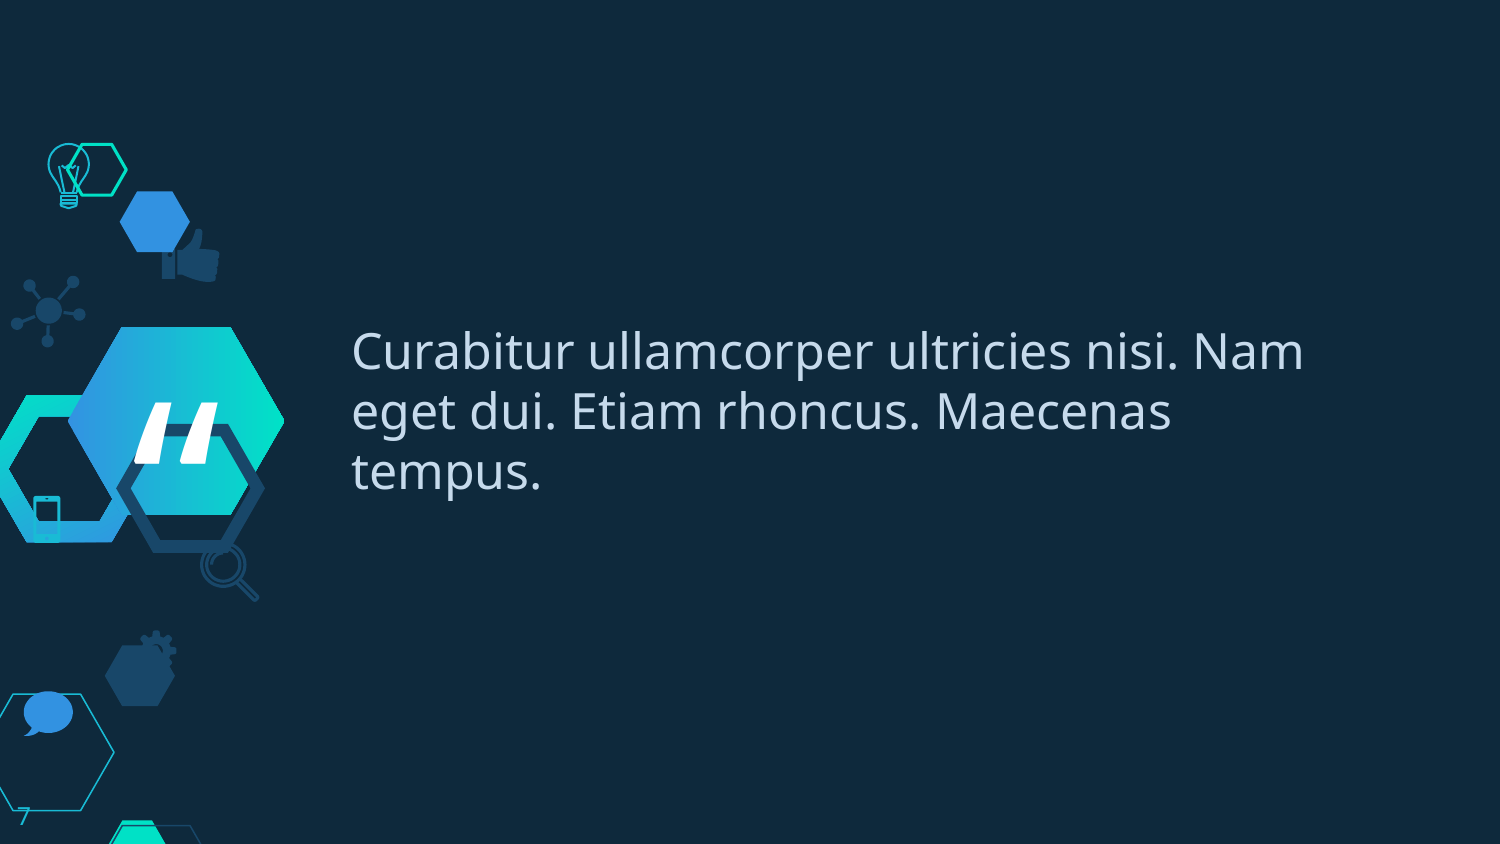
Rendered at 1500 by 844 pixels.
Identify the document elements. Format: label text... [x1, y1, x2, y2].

text_box Curabitur ullamcorper ultricies nisi. Nam eget dui. Etiam rhoncus. Maecenas tempus. [336, 342, 1367, 477]
text_box 7 [2, 784, 93, 844]
